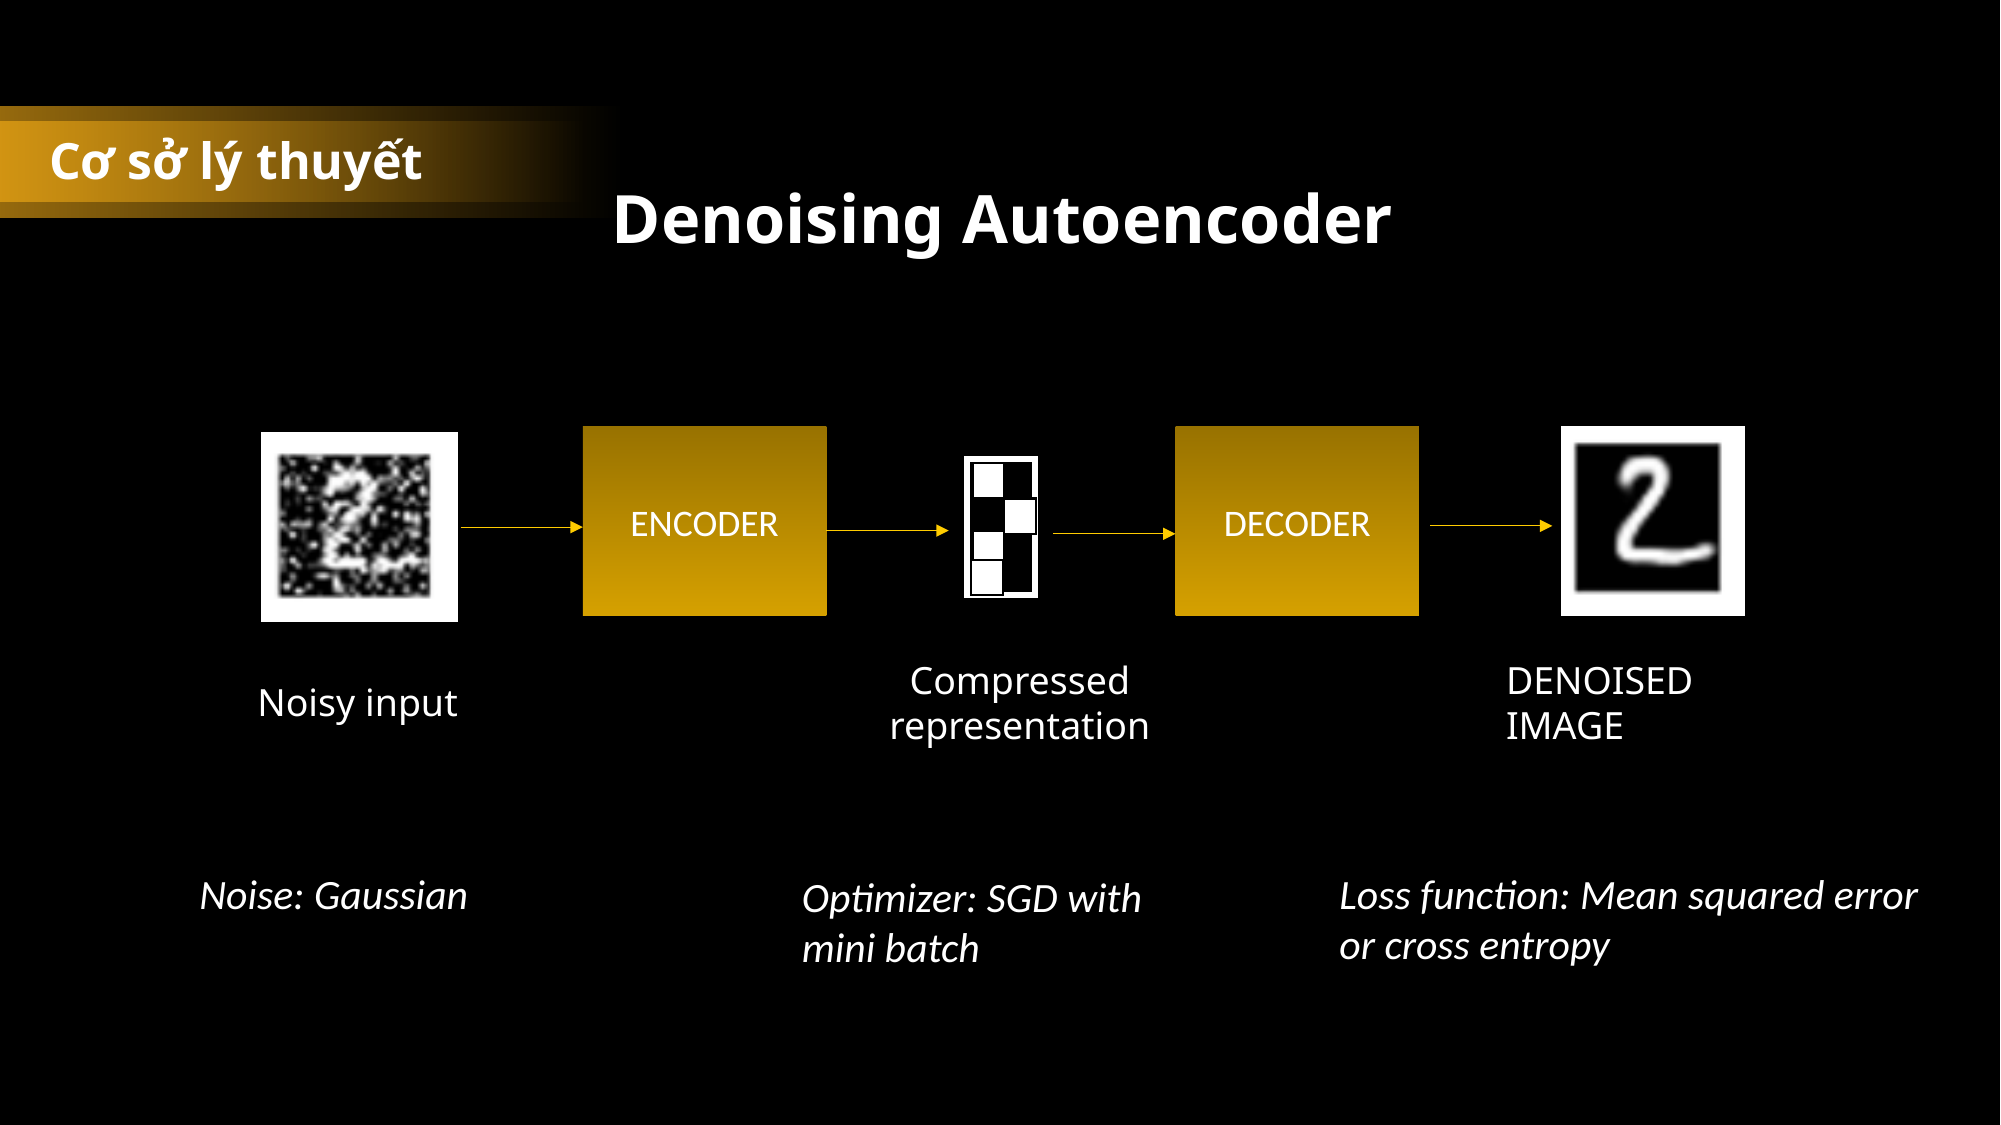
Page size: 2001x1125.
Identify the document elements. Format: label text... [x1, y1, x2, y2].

text_box [972, 530, 1005, 567]
text_box DECODER [1175, 425, 1420, 617]
text_box Noisy input [242, 671, 532, 732]
text_box Compressed representation [848, 649, 1192, 754]
text_box Loss function: Mean squared error or cross entropy [1324, 860, 1944, 975]
text_box [0, 106, 626, 218]
text_box [1003, 497, 1037, 535]
text_box [972, 462, 1005, 499]
text_box DENOISED IMAGE [1491, 649, 1835, 754]
picture [1561, 426, 1745, 616]
picture [260, 432, 458, 622]
text_box [970, 559, 1004, 596]
text_box ENCODER [582, 425, 827, 617]
text_box Noise: Gaussian [184, 860, 588, 925]
text_box Cơ sở lý thuyết [0, 122, 473, 197]
text_box Optimizer: SGD with mini batch [787, 863, 1188, 979]
text_box Denoising Autoencoder [596, 169, 1469, 265]
text_box [0, 122, 588, 202]
text_box [966, 458, 1036, 596]
